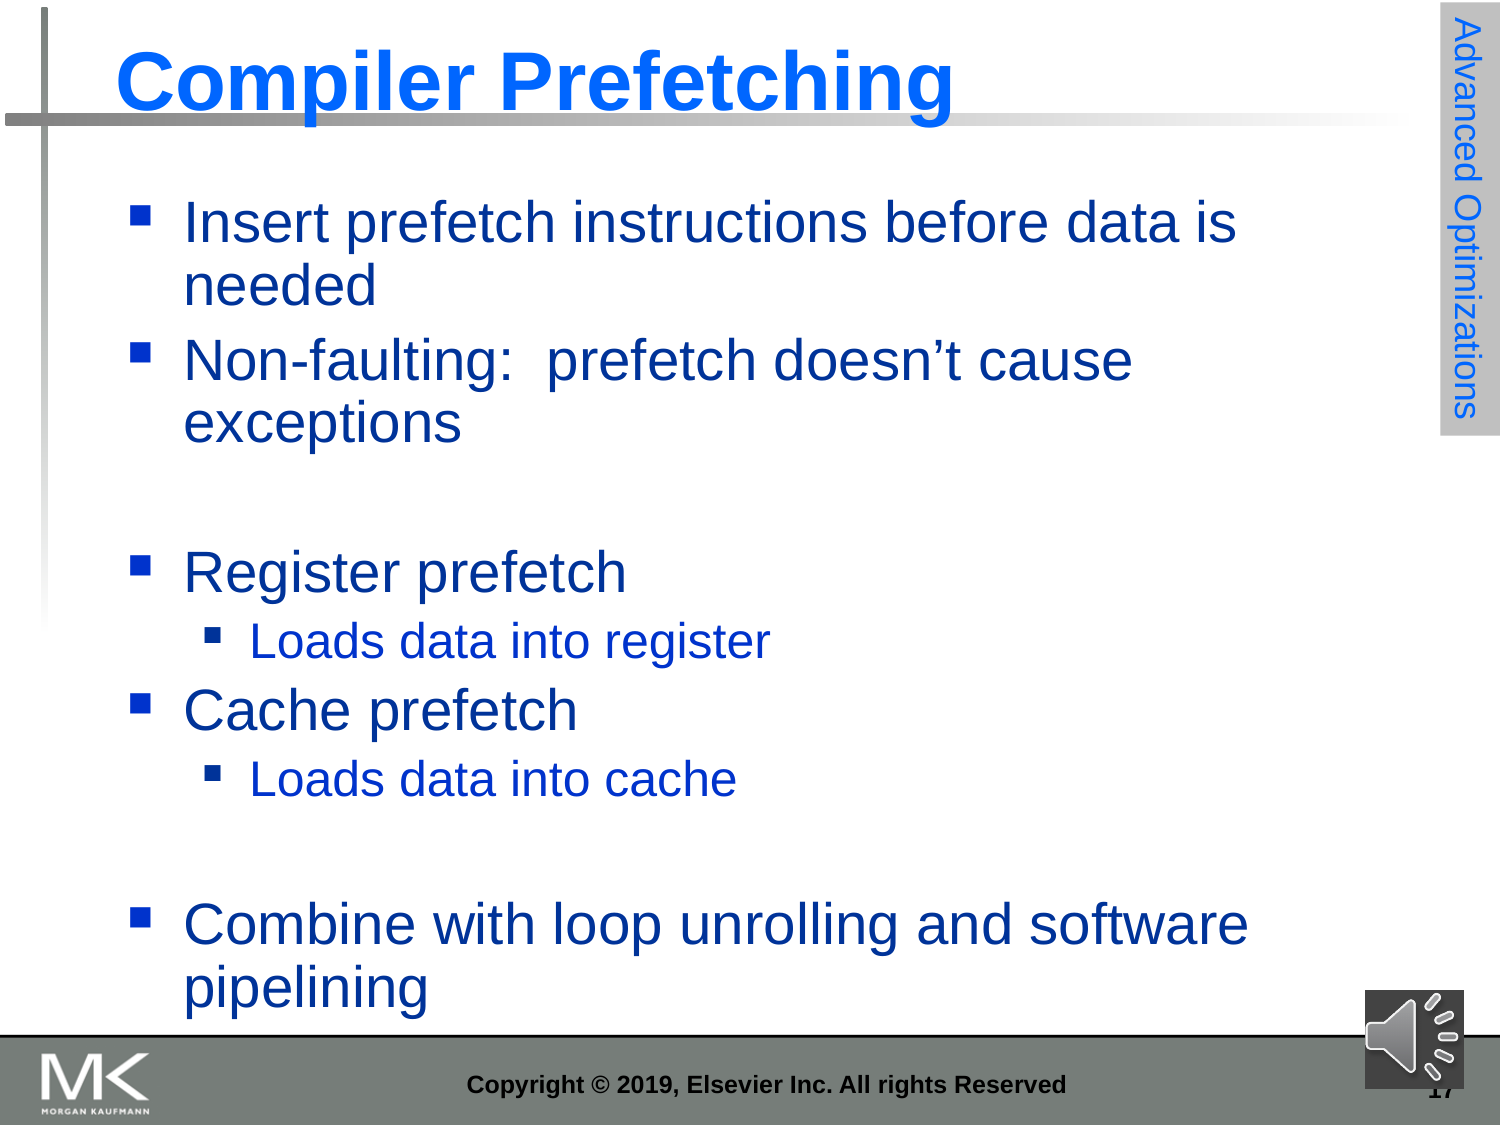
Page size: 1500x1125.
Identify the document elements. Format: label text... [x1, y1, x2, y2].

text_box Advanced Optimizations [1440, 2, 1500, 436]
title Compiler Prefetching [100, 18, 1440, 135]
picture [29, 1046, 160, 1123]
list Insert prefetch instructions before data is needed Non-faulting: prefetch doesn’t cause exceptions Register prefetch Loads data into register Cache prefetch Loads data into cache Combine with loop unrolling and software pipelining [111, 184, 1389, 1024]
footer Copyright © 2019, Elsevier Inc. All rights Reserved [170, 1046, 1365, 1106]
picture [1364, 989, 1465, 1090]
